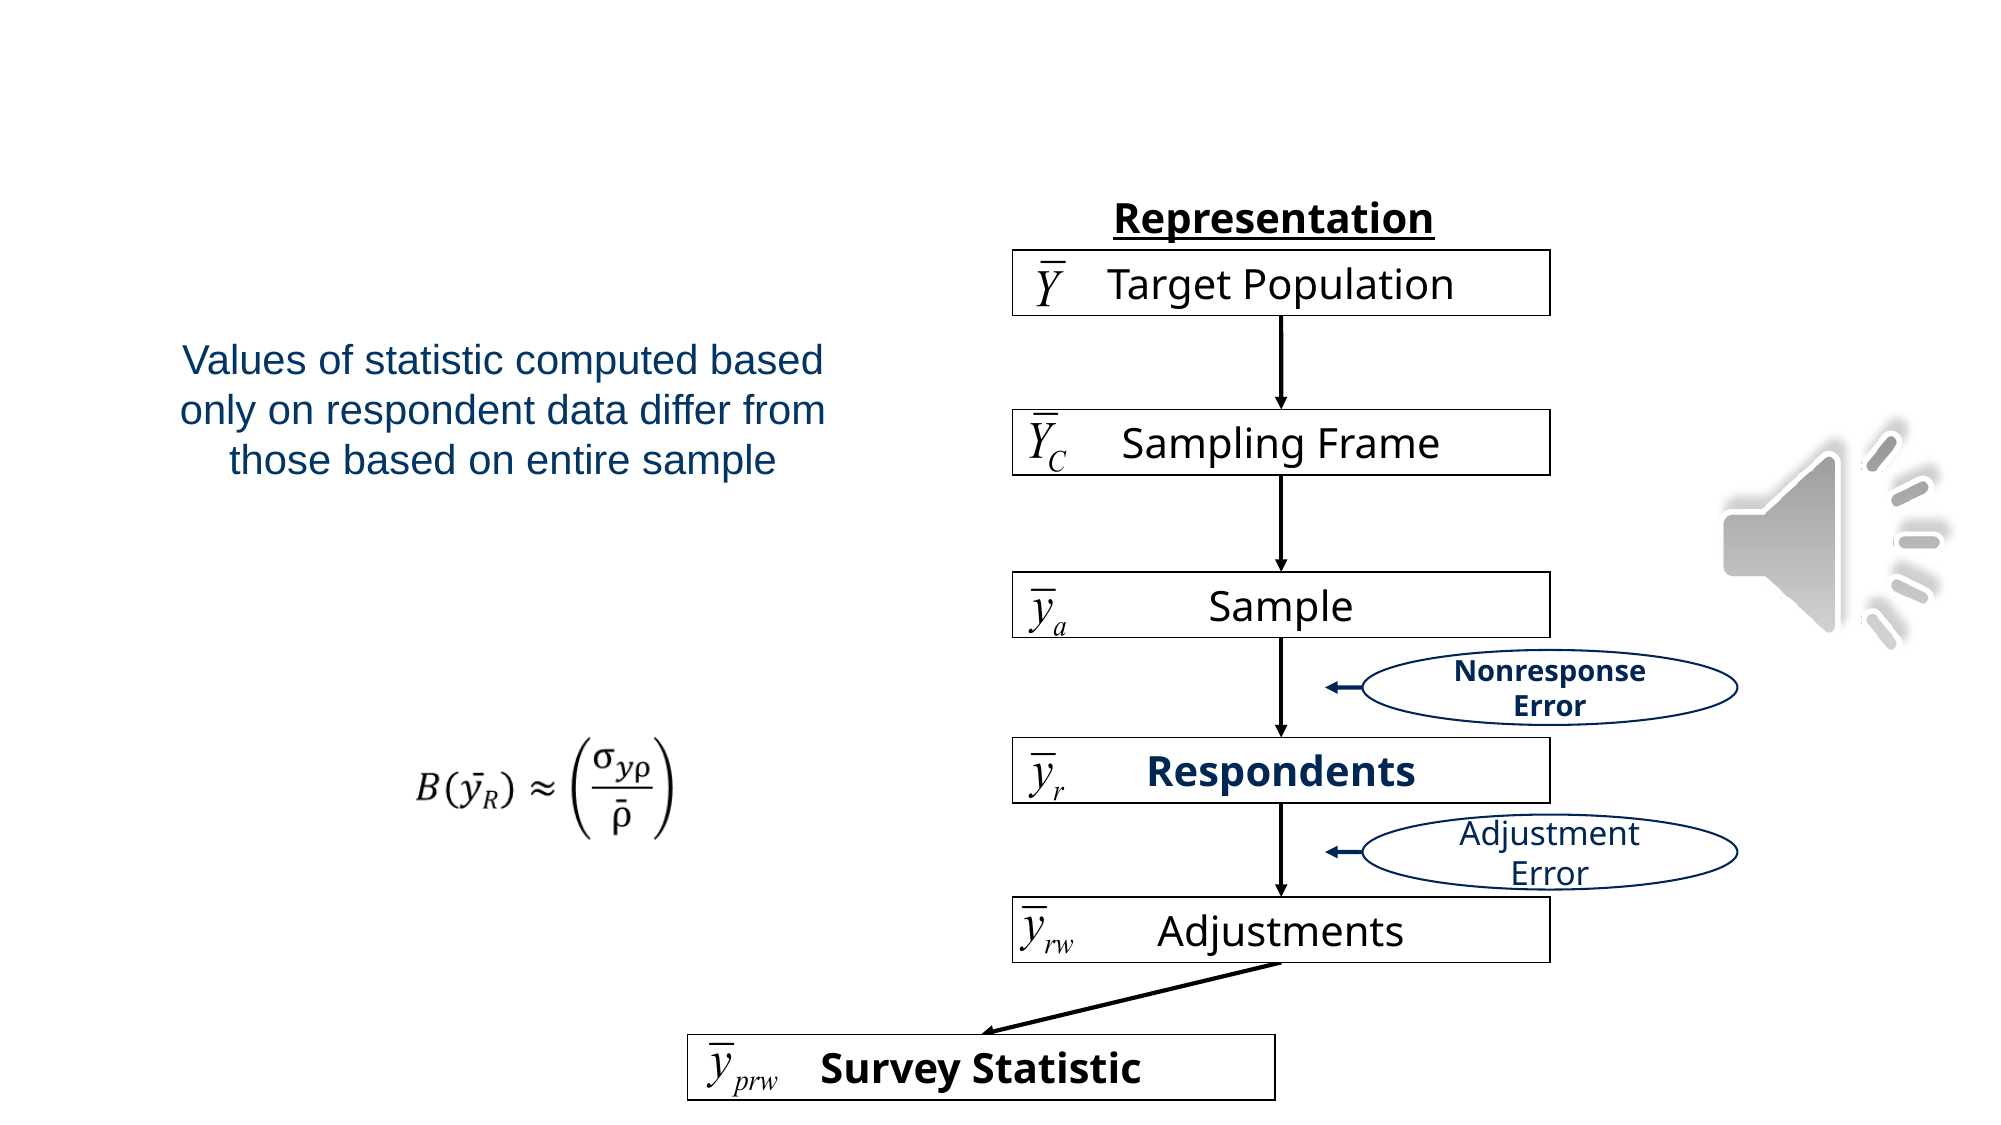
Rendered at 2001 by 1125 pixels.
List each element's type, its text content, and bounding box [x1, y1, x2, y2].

text_box Adjustment Error [1362, 814, 1738, 890]
text_box Target Population [1012, 249, 1027, 316]
picture [699, 1024, 785, 1108]
text_box Adjustments [1087, 896, 1550, 963]
text_box Values of statistic computed based only on respondent data differ from those based on entire sample [128, 324, 879, 492]
text_box Nonresponse Error [1362, 649, 1738, 725]
text_box Representation [1077, 184, 1471, 250]
picture [1020, 569, 1076, 649]
picture [1012, 887, 1082, 966]
text_box Sampling Frame [1080, 409, 1550, 475]
text_box [66, 725, 1024, 1125]
text_box Sample [1012, 571, 1017, 638]
picture [1028, 249, 1076, 315]
picture [1020, 734, 1076, 813]
picture [1020, 401, 1076, 484]
picture [1717, 409, 1958, 662]
text_box Sample [1078, 571, 1550, 638]
text_box Respondents [1078, 737, 1550, 804]
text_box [980, 962, 1282, 1035]
text_box Target Population [1076, 249, 1550, 316]
text_box Survey Statistic [1024, 1044, 1275, 1100]
